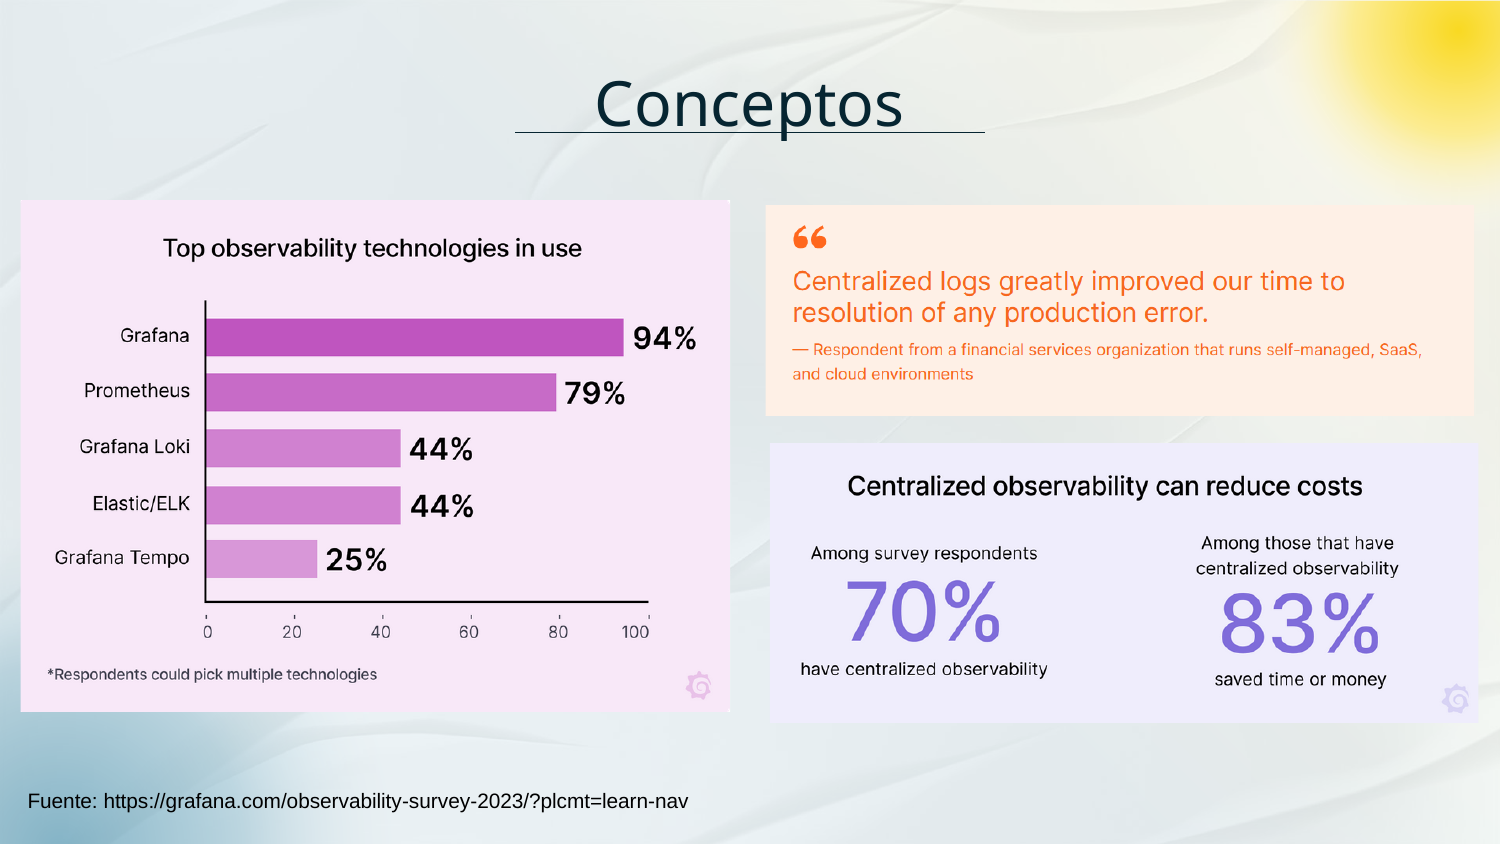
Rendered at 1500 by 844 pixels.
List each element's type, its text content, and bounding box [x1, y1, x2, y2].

picture [20, 200, 731, 712]
title Conceptos [119, 63, 1381, 141]
picture [769, 443, 1479, 724]
picture [765, 205, 1475, 416]
text_box Fuente: https://grafana.com/observability-survey-2023/?plcmt=learn-nav [12, 779, 1121, 820]
